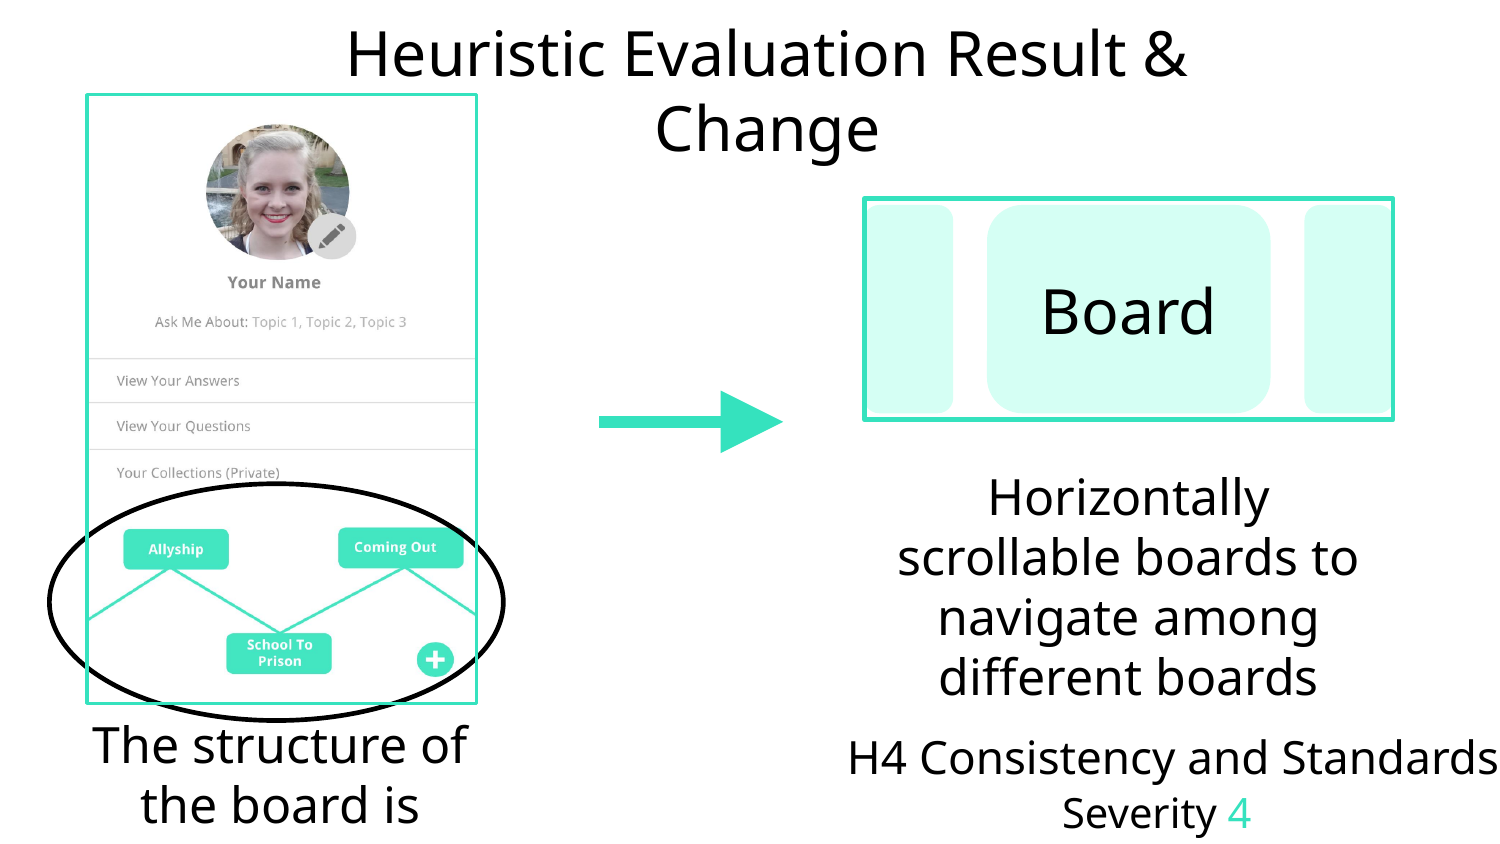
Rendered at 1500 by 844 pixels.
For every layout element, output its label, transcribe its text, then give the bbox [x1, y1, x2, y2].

text_box Horizontally scrollable boards to navigate among different boards [856, 450, 1402, 501]
text_box Heuristic Evaluation Result & Change [276, 0, 1260, 142]
text_box The structure of the board is misleading [46, 698, 515, 749]
text_box Severity 4 [770, 771, 1500, 844]
text_box H4 Consistency and Standards [770, 714, 1500, 765]
text_box [86, 94, 477, 98]
picture [85, 97, 476, 703]
text_box [480, 549, 504, 655]
text_box [49, 542, 80, 662]
text_box Board [864, 198, 1393, 420]
